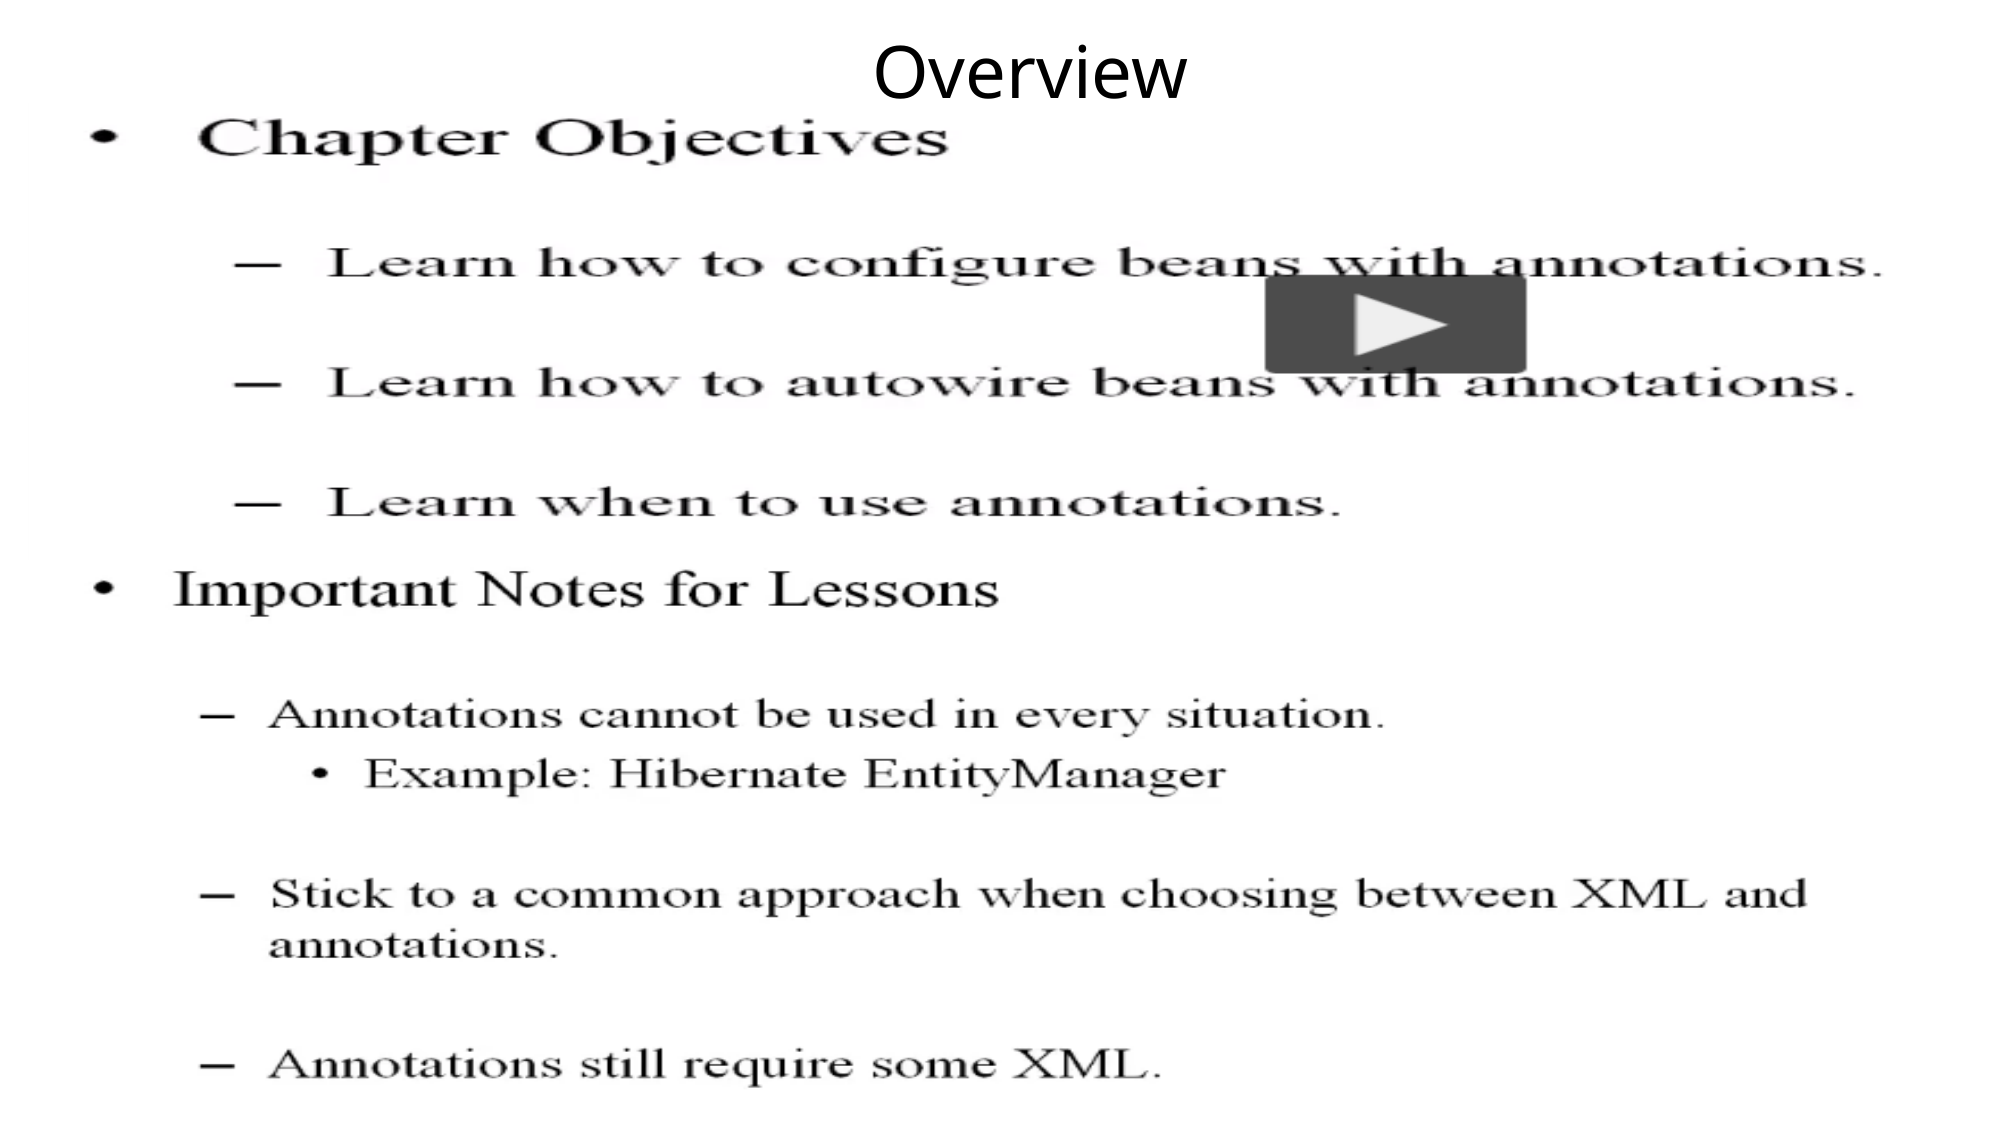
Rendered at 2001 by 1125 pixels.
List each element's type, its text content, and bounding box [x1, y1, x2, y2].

picture [82, 559, 1833, 1102]
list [27, 103, 1918, 560]
title Overview [167, 28, 1893, 103]
